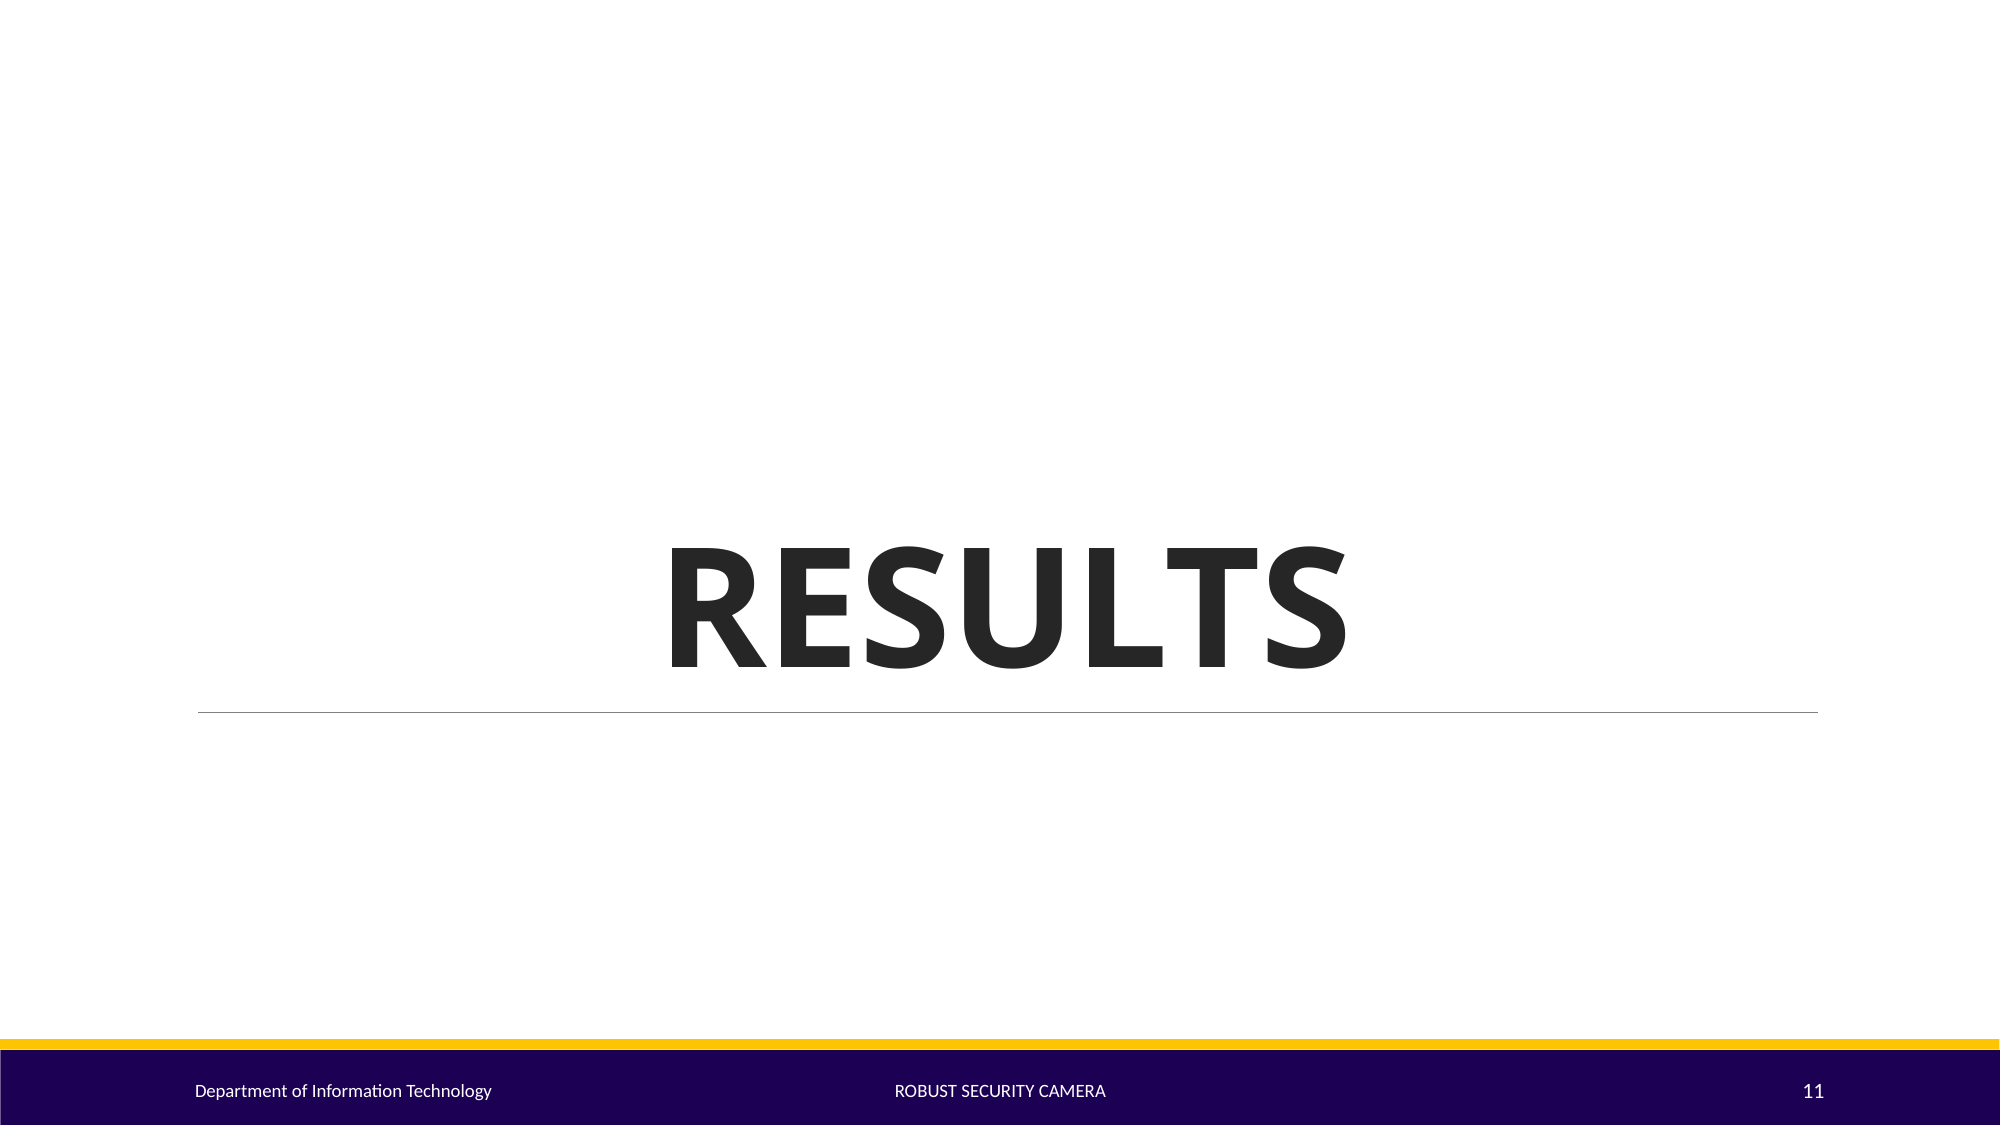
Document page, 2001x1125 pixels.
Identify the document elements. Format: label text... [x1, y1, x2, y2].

footer ROBUST SECURITY CAMERA [604, 1059, 1396, 1120]
title RESULTS [180, 124, 1830, 710]
slide_number Department of Information Technology [180, 1059, 586, 1120]
slide_number 11 [1624, 1059, 1840, 1120]
